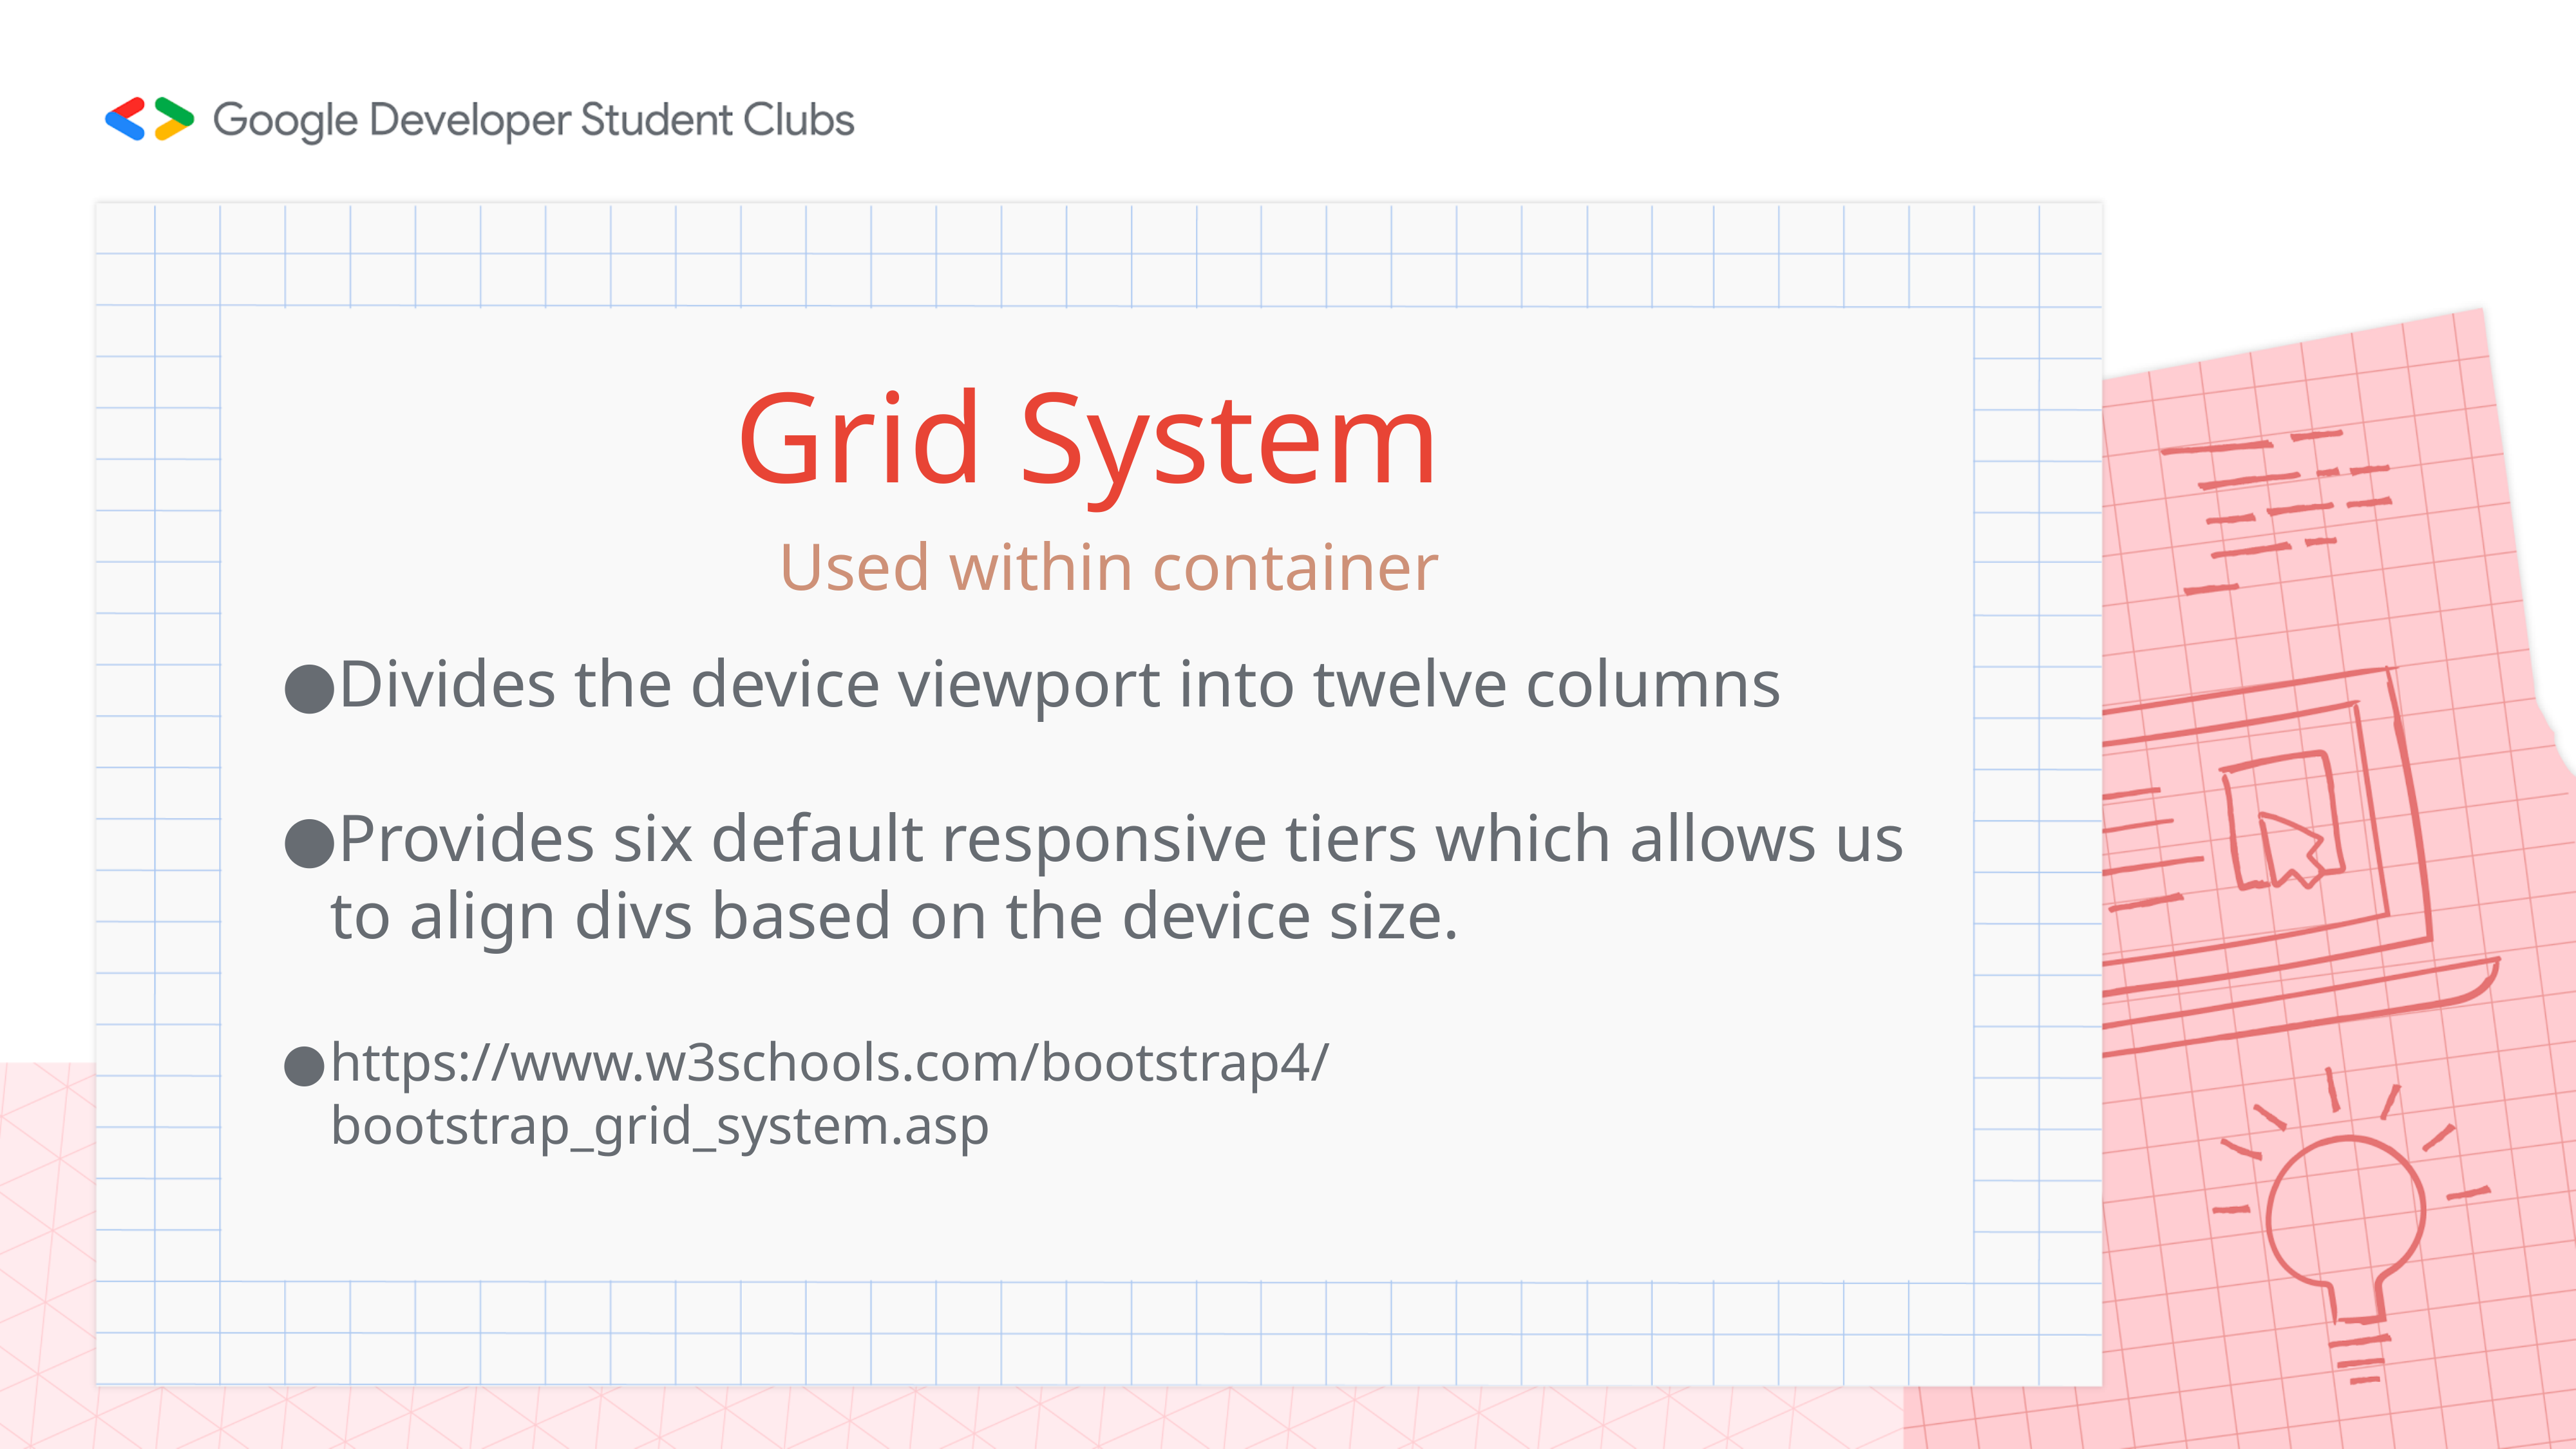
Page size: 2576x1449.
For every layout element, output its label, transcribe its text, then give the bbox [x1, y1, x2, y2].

list Divides the device viewport into twelve columns Provides six default responsive tiers which allows us to align divs based on the device size. https://www.w3schools.com/bootstrap4/bootstrap_grid_system.asp [272, 1376, 1946, 1449]
picture [0, 0, 2576, 1449]
subtitle Used within container [261, 516, 1956, 1376]
title Grid System [240, 332, 1936, 626]
